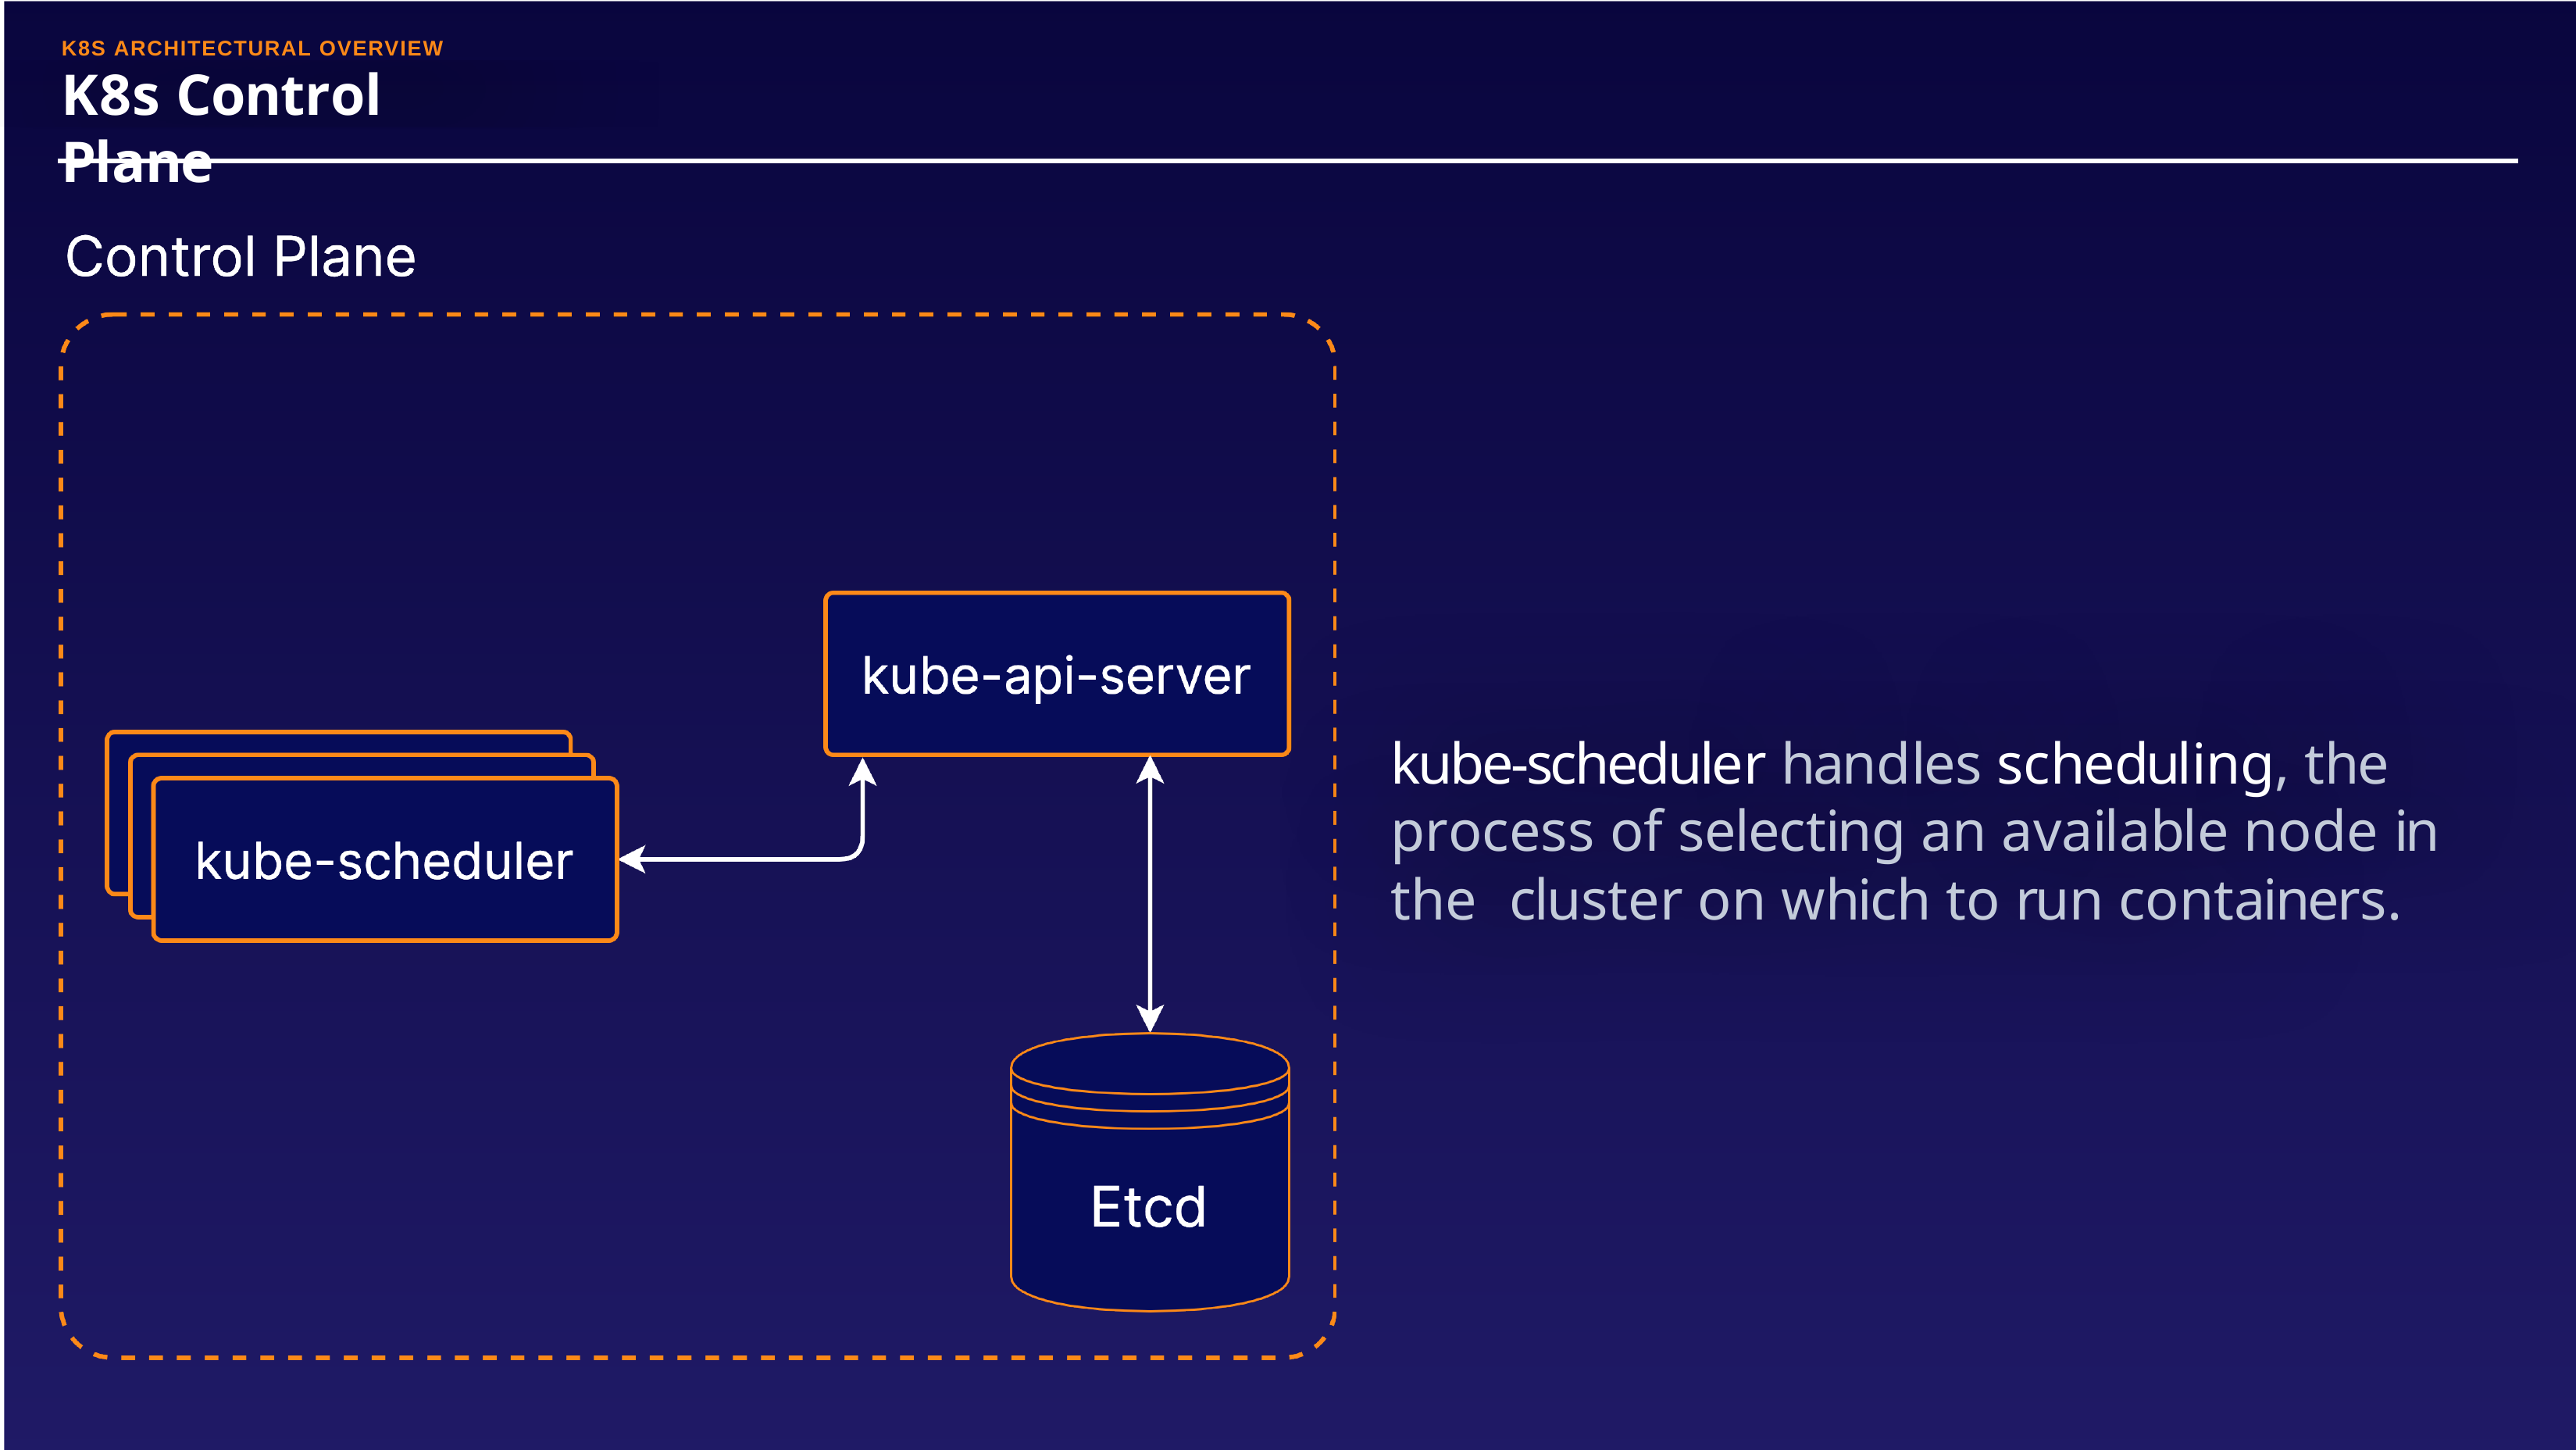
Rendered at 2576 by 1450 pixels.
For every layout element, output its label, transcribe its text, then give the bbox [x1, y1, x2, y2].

text_box K8S ARCHITECTURAL OVERVIEW [59, 32, 451, 59]
picture [0, 1, 2576, 1450]
text_box K8s Control Plane [59, 134, 533, 195]
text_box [57, 220, 2576, 1362]
